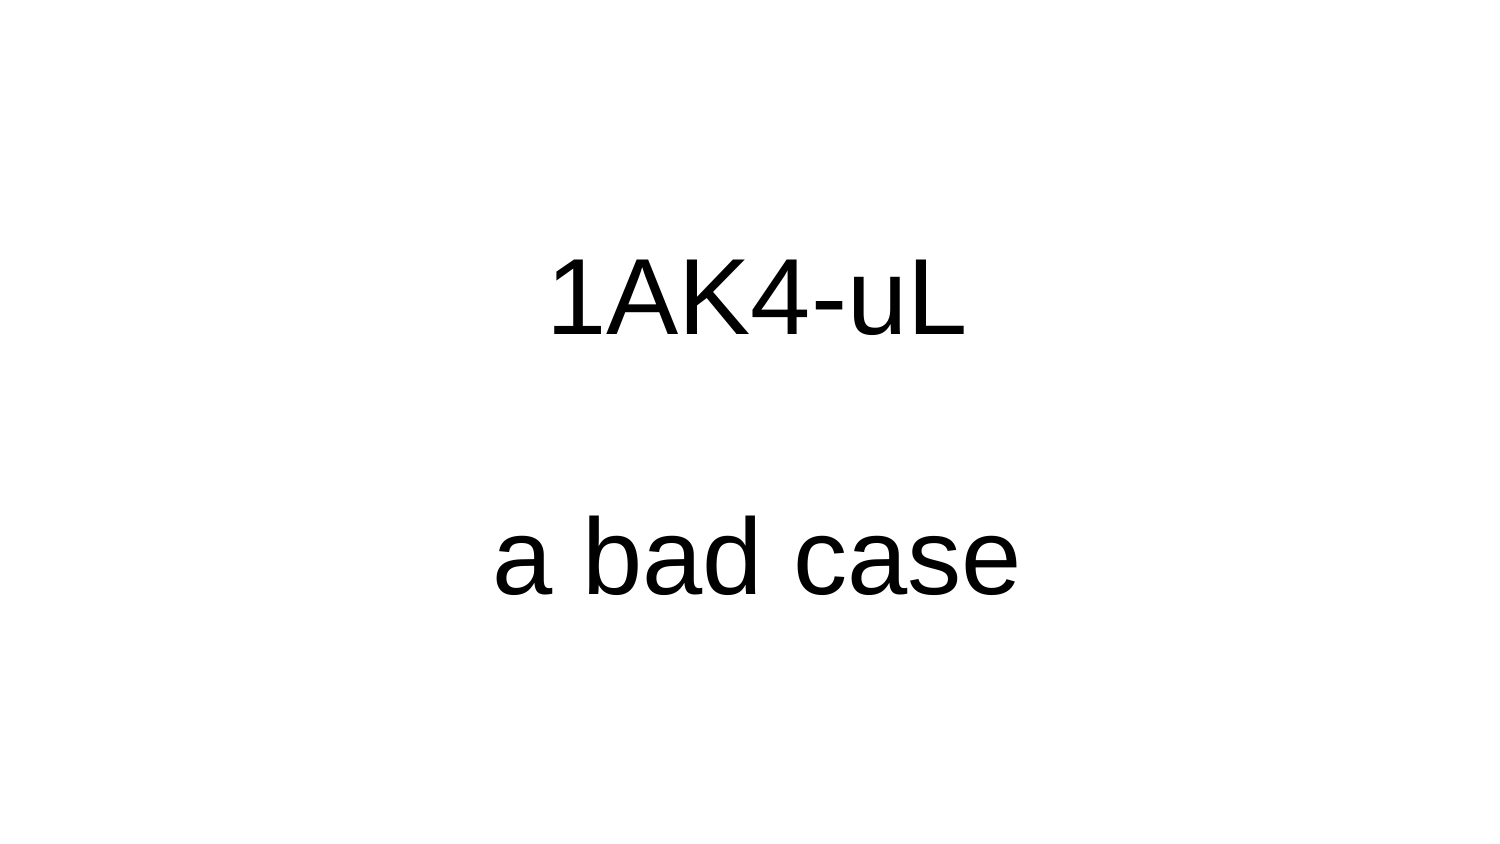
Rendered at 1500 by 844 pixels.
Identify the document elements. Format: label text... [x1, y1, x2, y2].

title 1AK4-uL a bad case [58, 212, 1457, 632]
